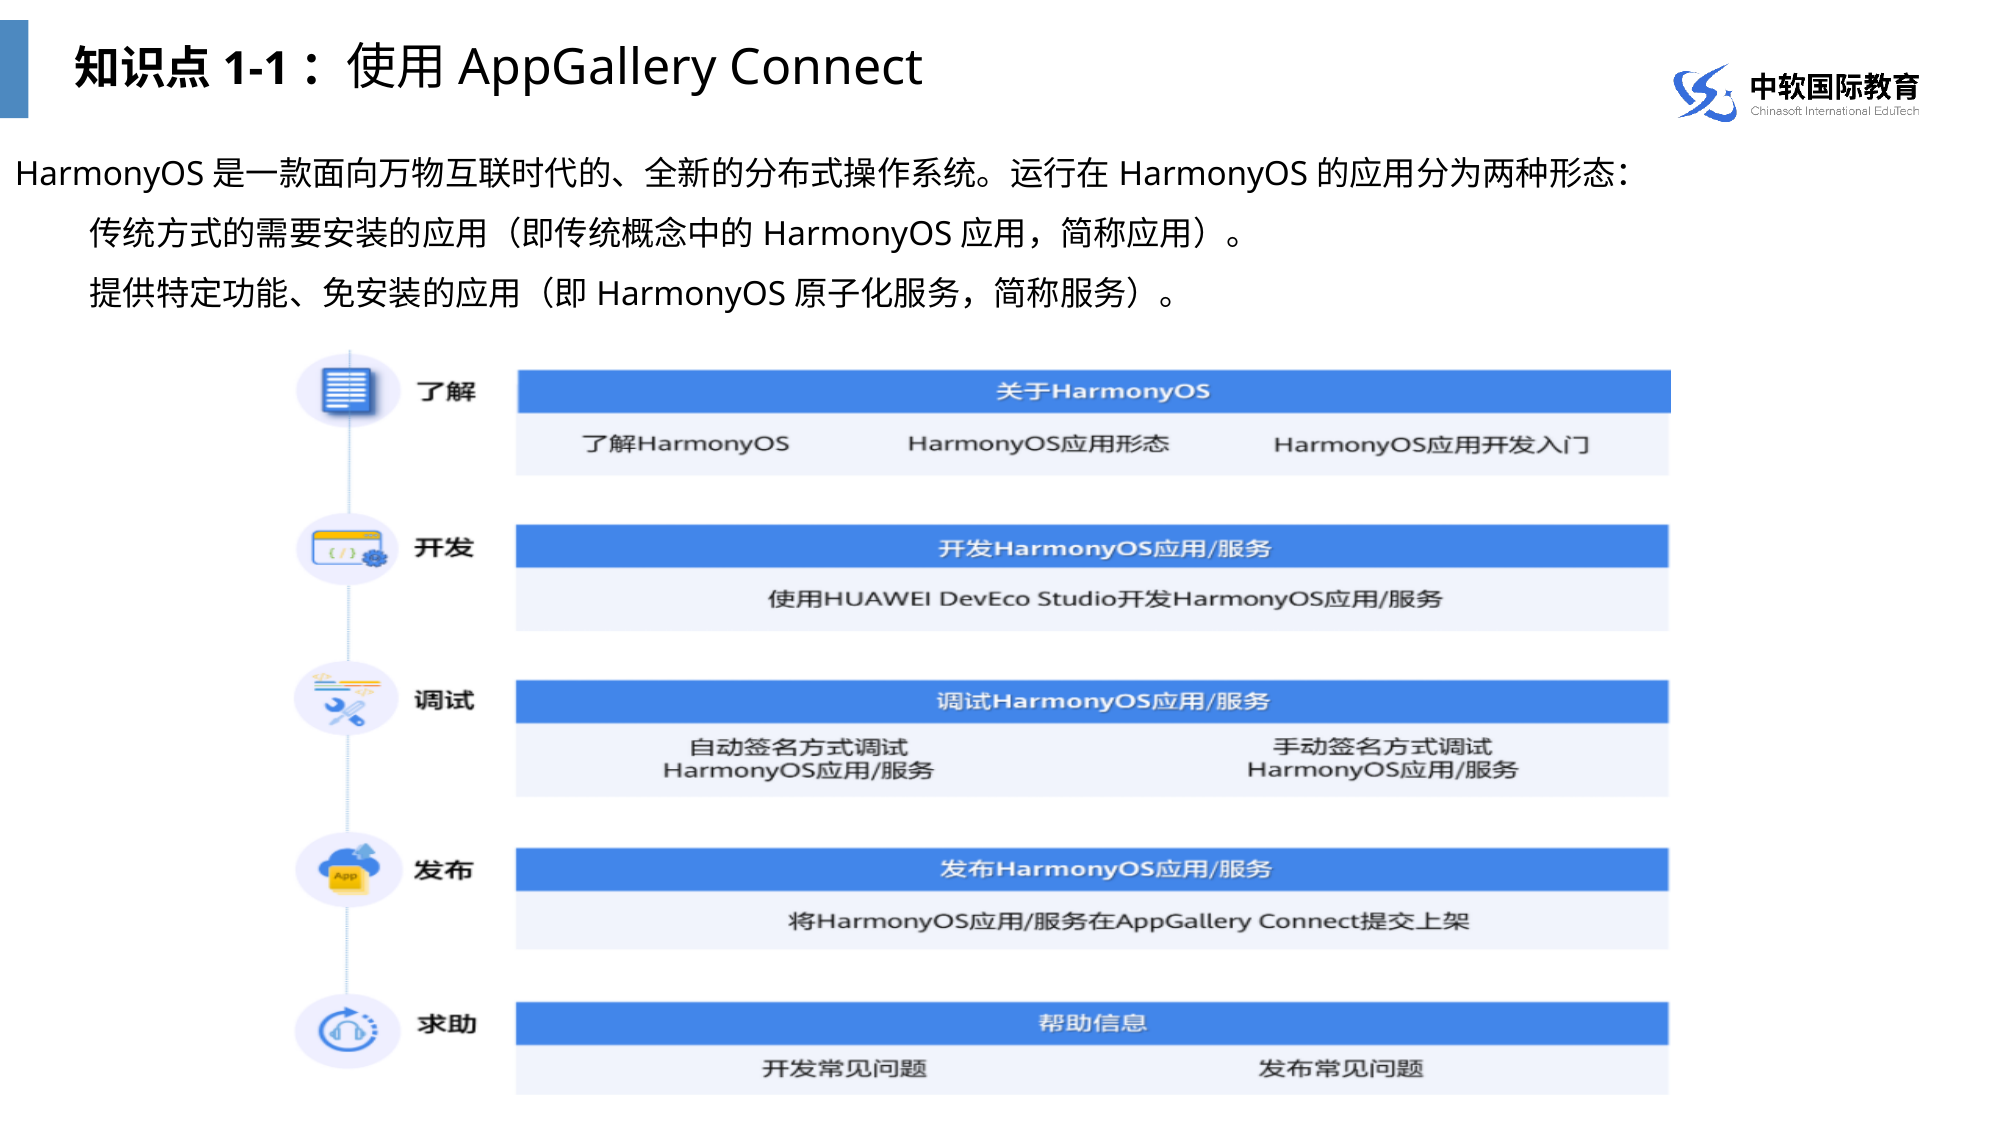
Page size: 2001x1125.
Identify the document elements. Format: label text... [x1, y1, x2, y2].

picture [1611, 41, 1981, 124]
picture [288, 343, 1671, 1097]
text_box 知识点1-1：使用AppGallery Connect [59, 27, 1124, 102]
text_box HarmonyOS是一款面向万物互联时代的、全新的分布式操作系统。运行在HarmonyOS的应用分为两种形态： 传统方式的需要安装的应用（即传统概念中的HarmonyOS应用，简称应用）。 提供特定功能、免安装的应用（即HarmonyOS原子化服务，简称服务）。 [0, 124, 2000, 320]
